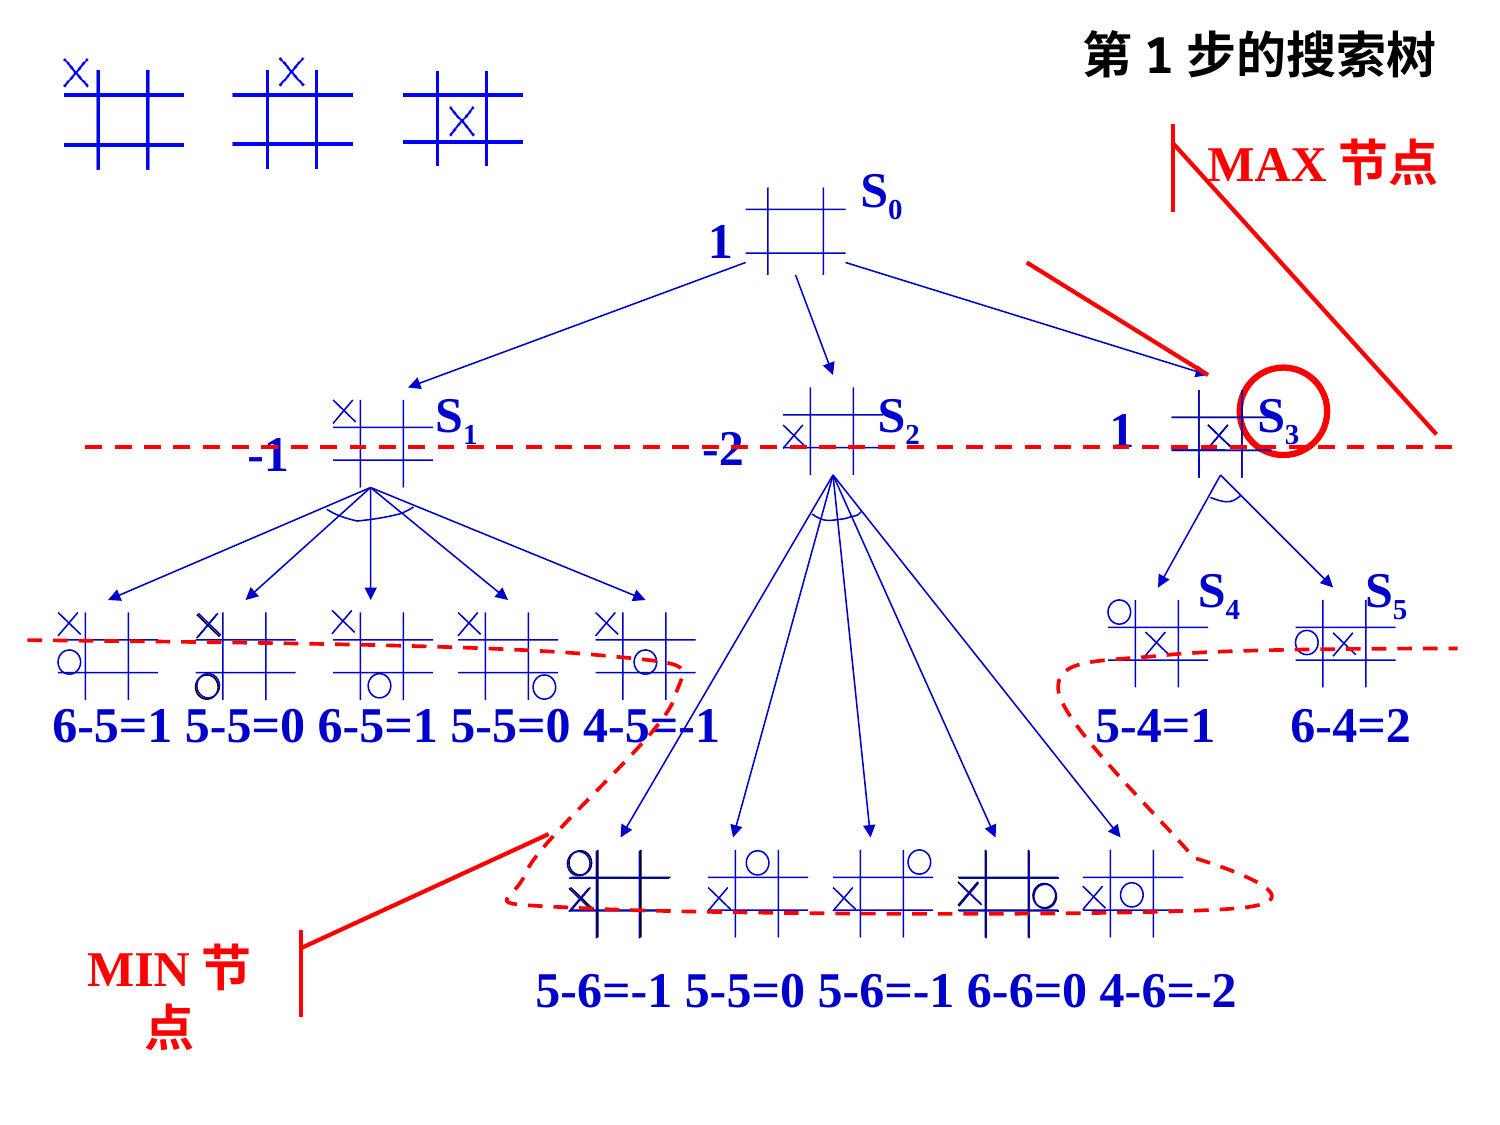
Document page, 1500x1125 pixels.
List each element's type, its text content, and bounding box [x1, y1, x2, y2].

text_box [845, 262, 1208, 375]
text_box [37, 149, 1459, 446]
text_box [27, 446, 1465, 914]
text_box MAX节点 [1185, 124, 1460, 212]
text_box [37, 914, 1459, 1025]
text_box 第1步的搜索树 [1060, 23, 1458, 84]
picture [32, 24, 525, 175]
